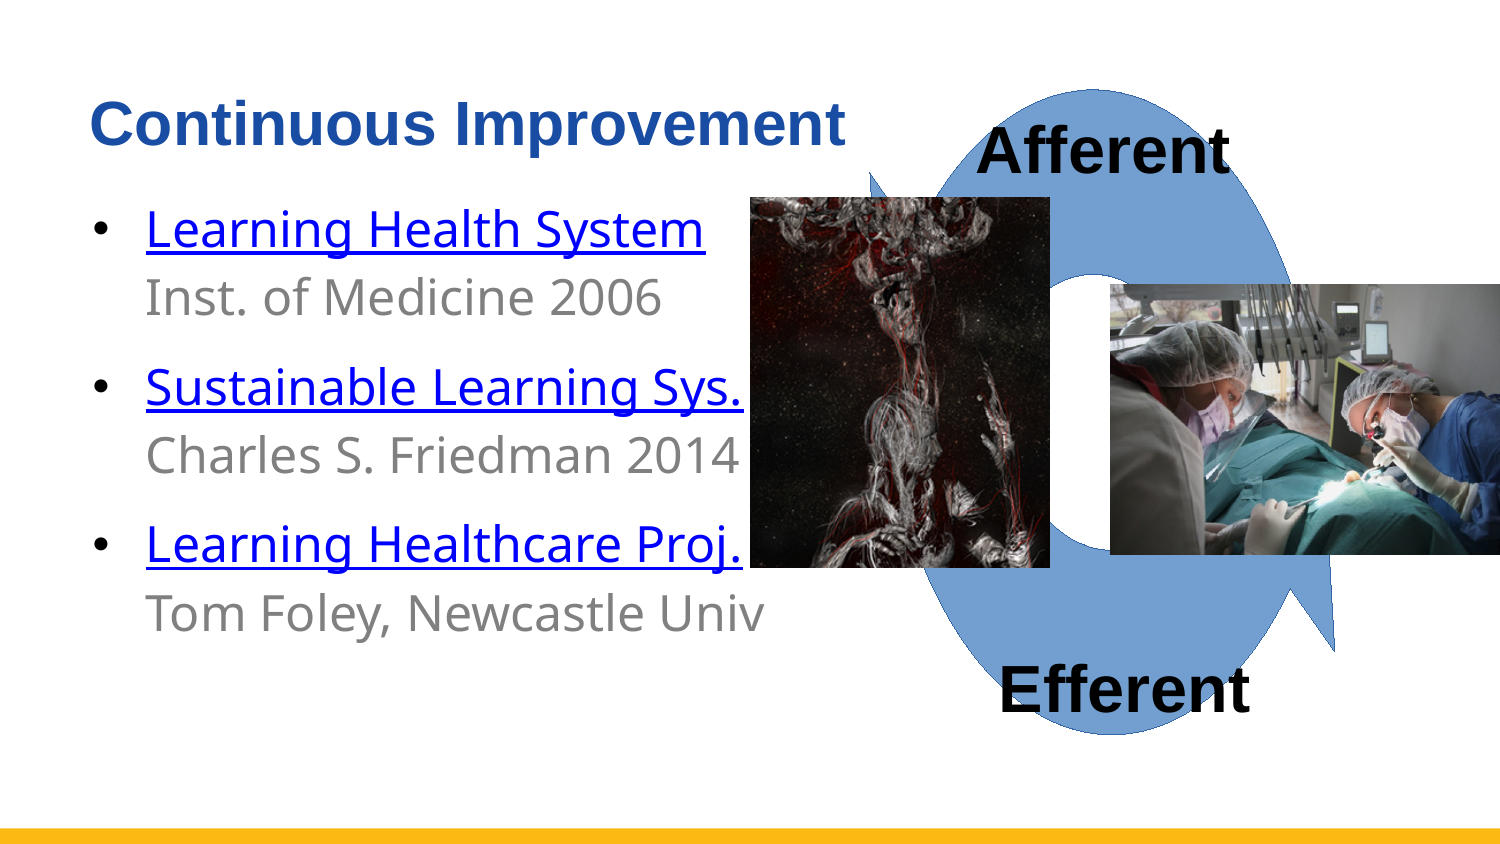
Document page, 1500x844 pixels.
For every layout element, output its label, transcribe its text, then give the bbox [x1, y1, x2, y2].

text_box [869, 89, 1321, 451]
text_box Learning Health System Inst. of Medicine 2006 Sustainable Learning Sys. Charles S. Friedman 2014 Learning Healthcare Proj. Tom Foley, Newcastle Univ [74, 197, 780, 687]
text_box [884, 458, 1336, 766]
text_box Continuous Improvement [75, 0, 1425, 165]
picture [749, 197, 1051, 569]
picture [1109, 284, 1500, 556]
